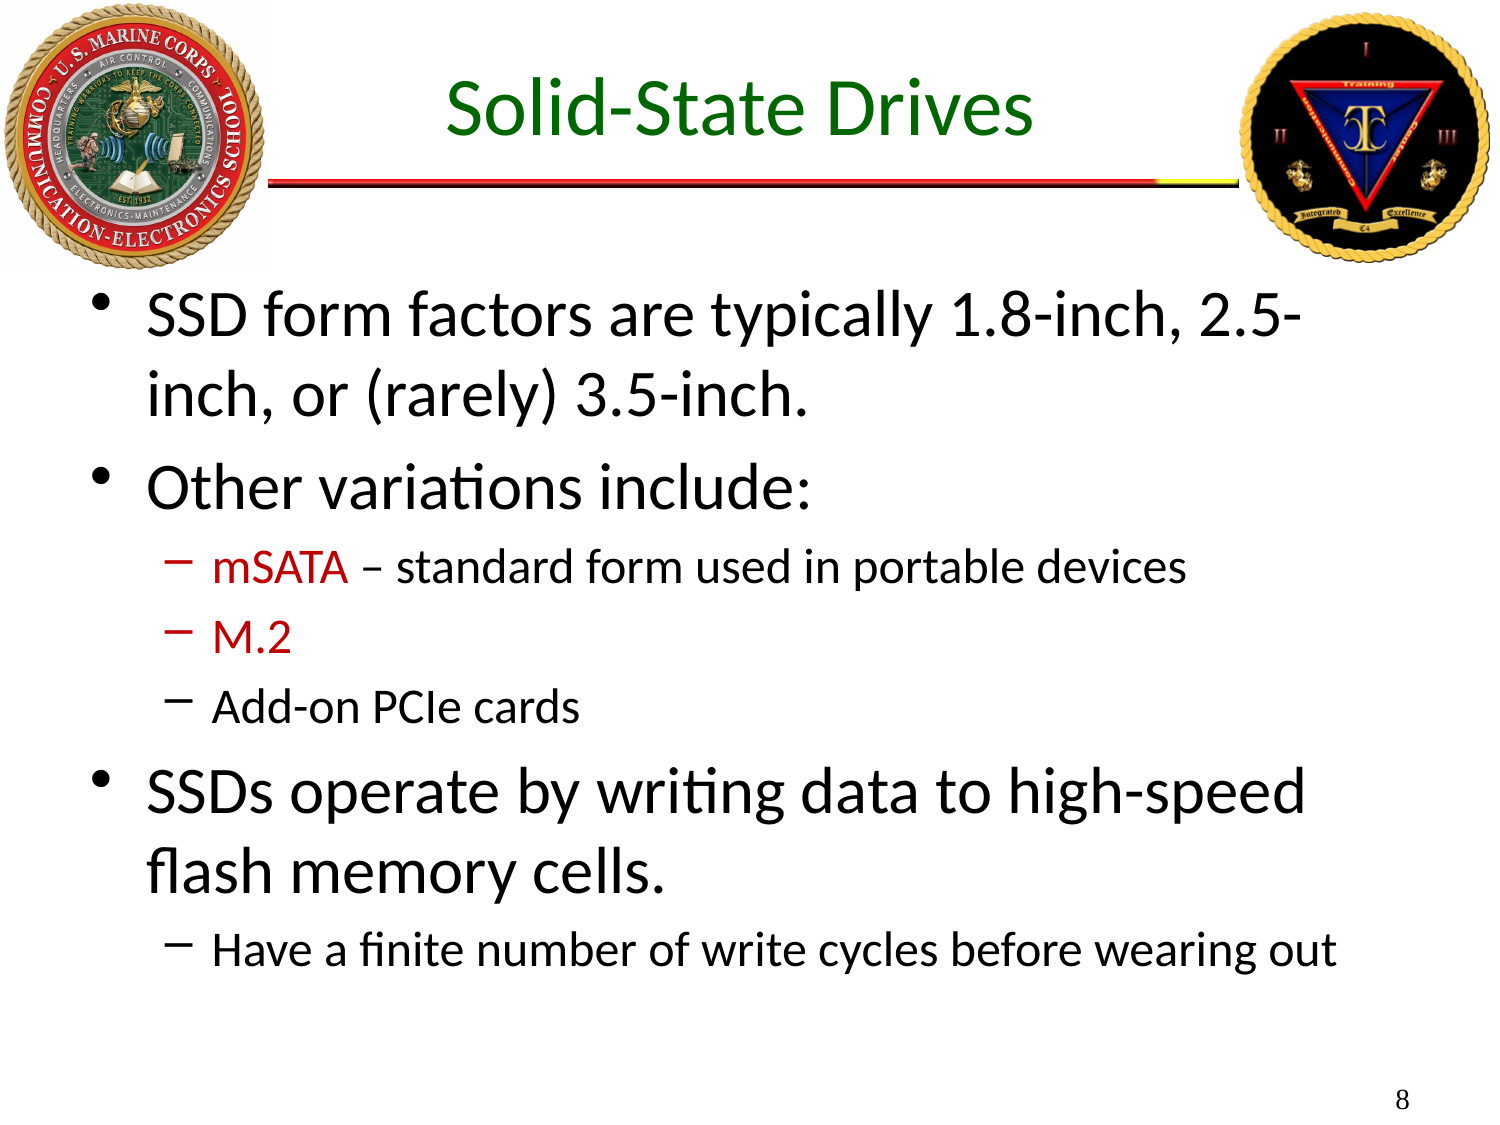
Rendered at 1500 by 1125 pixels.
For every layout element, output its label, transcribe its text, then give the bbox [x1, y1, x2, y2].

title Solid-State Drives [75, 45, 1425, 233]
picture [1239, 12, 1490, 263]
picture [0, 0, 268, 274]
list SSD form factors are typically 1.8-inch, 2.5-inch, or (rarely) 3.5-inch. Other variations include: mSATA – standard form used in portable devices M.2 Add-on PCIe cards SSDs operate by writing data to high-speed flash memory cells. Have a finite number of write cycles before wearing out [75, 262, 1425, 1005]
